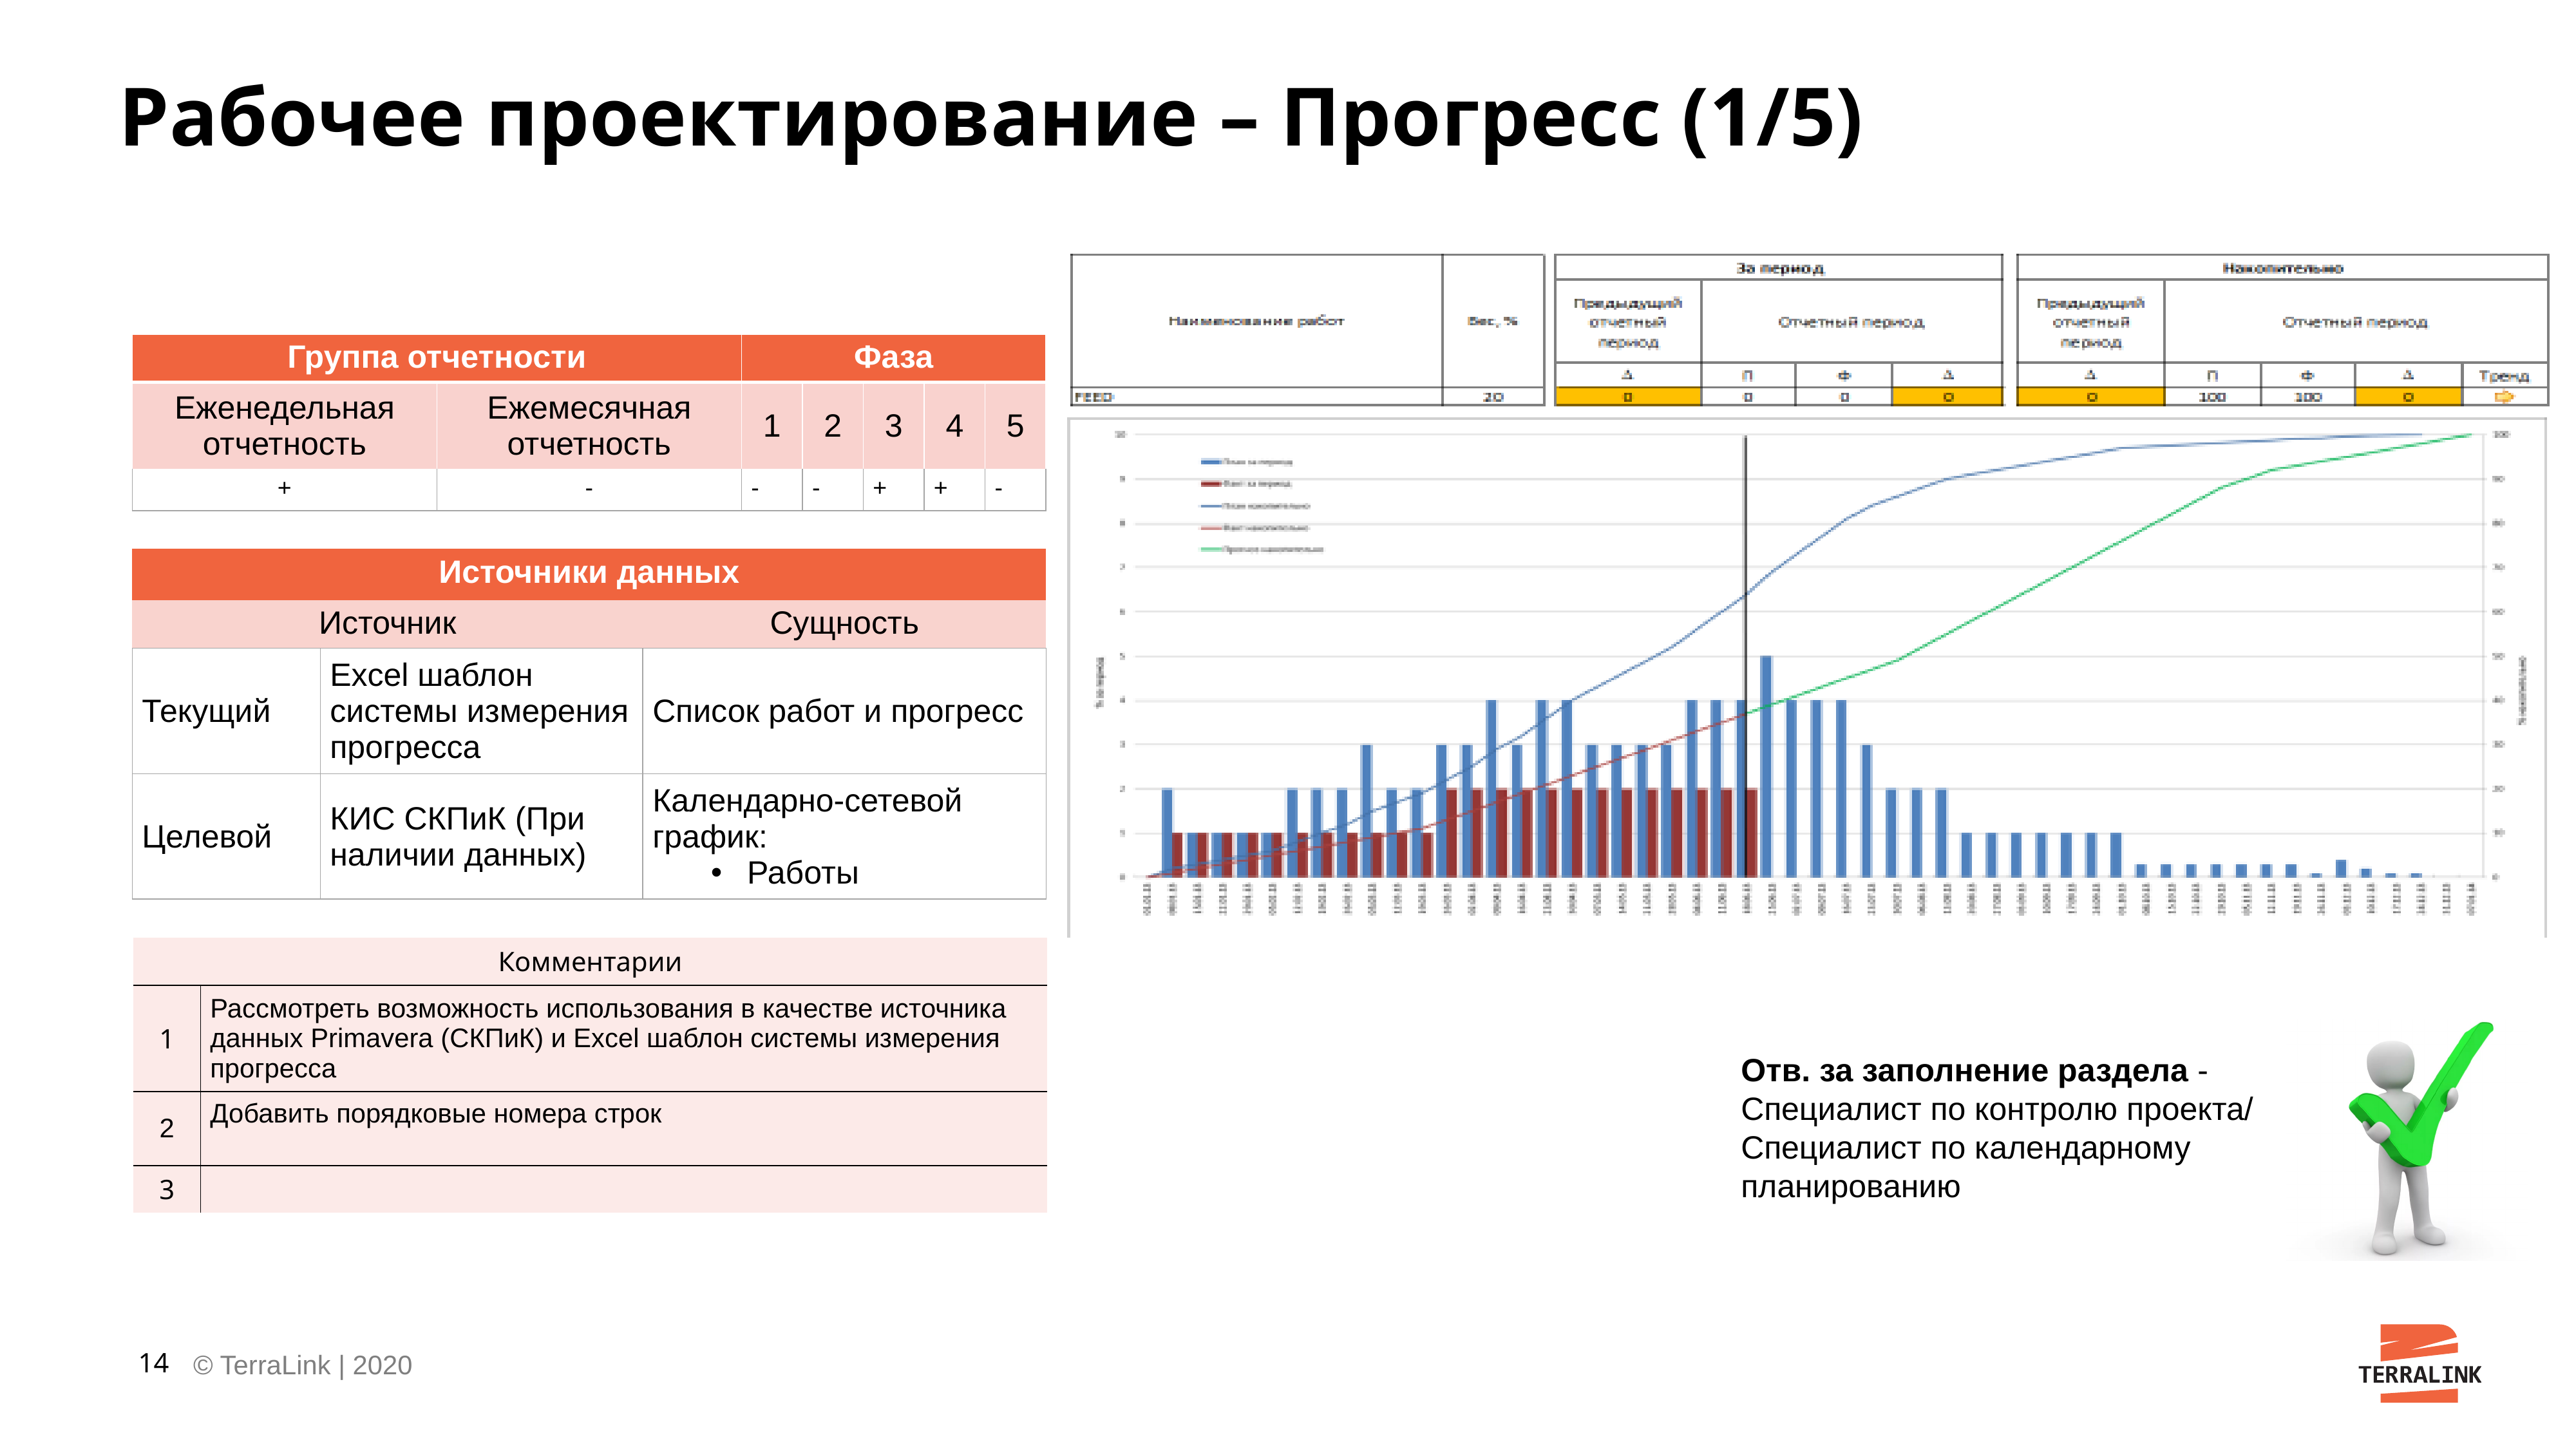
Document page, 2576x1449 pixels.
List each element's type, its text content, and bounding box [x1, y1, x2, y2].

table_cell [201, 1166, 1047, 1213]
table_cell Целевой [133, 774, 320, 898]
table_cell 1 [742, 384, 802, 469]
table_cell Текущий [133, 649, 320, 773]
table_cell - [742, 470, 802, 510]
title Рабочее проектирование – Прогресс (1/5) [118, 79, 2458, 281]
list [1059, 240, 2560, 938]
table_cell Еженедельная отчетность [133, 384, 437, 469]
table_header Источники данных [132, 549, 1046, 600]
table_cell 3 [133, 1166, 200, 1213]
table_cell Источник [132, 600, 643, 648]
table_cell Сущность [643, 600, 1046, 648]
table_cell Календарно-сетевой график: Работы [643, 774, 1046, 898]
table_cell 5 [985, 384, 1045, 469]
table_cell Excel шаблон системы измерения прогресса [321, 649, 642, 773]
table_cell Ежемесячная отчетность [437, 384, 741, 469]
table_header Группа отчетности [133, 335, 741, 381]
table_cell + [925, 470, 985, 510]
table_cell 1 [133, 986, 200, 1091]
table_cell - [985, 470, 1045, 510]
table_header Фаза [742, 335, 1045, 381]
table_cell КИС СКПиК (При наличии данных) [321, 774, 642, 898]
table_cell Список работ и прогресс [643, 649, 1046, 773]
table_cell - [803, 470, 863, 510]
table_cell 2 [803, 384, 863, 469]
table_cell + [864, 470, 923, 510]
table_cell + [133, 470, 437, 510]
table_cell - [437, 470, 741, 510]
table_cell 4 [925, 384, 985, 469]
table_header Комментарии [133, 938, 1047, 985]
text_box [1731, 1019, 2528, 1261]
table_cell 2 [133, 1092, 200, 1165]
table_cell 3 [864, 384, 923, 469]
table_cell Рассмотреть возможность использования в качестве источника данных Primavera (СКПиК) и Excel шаблон системы измерения прогресса [201, 986, 1047, 1091]
table_cell Добавить порядковые номера строк [201, 1092, 1047, 1165]
